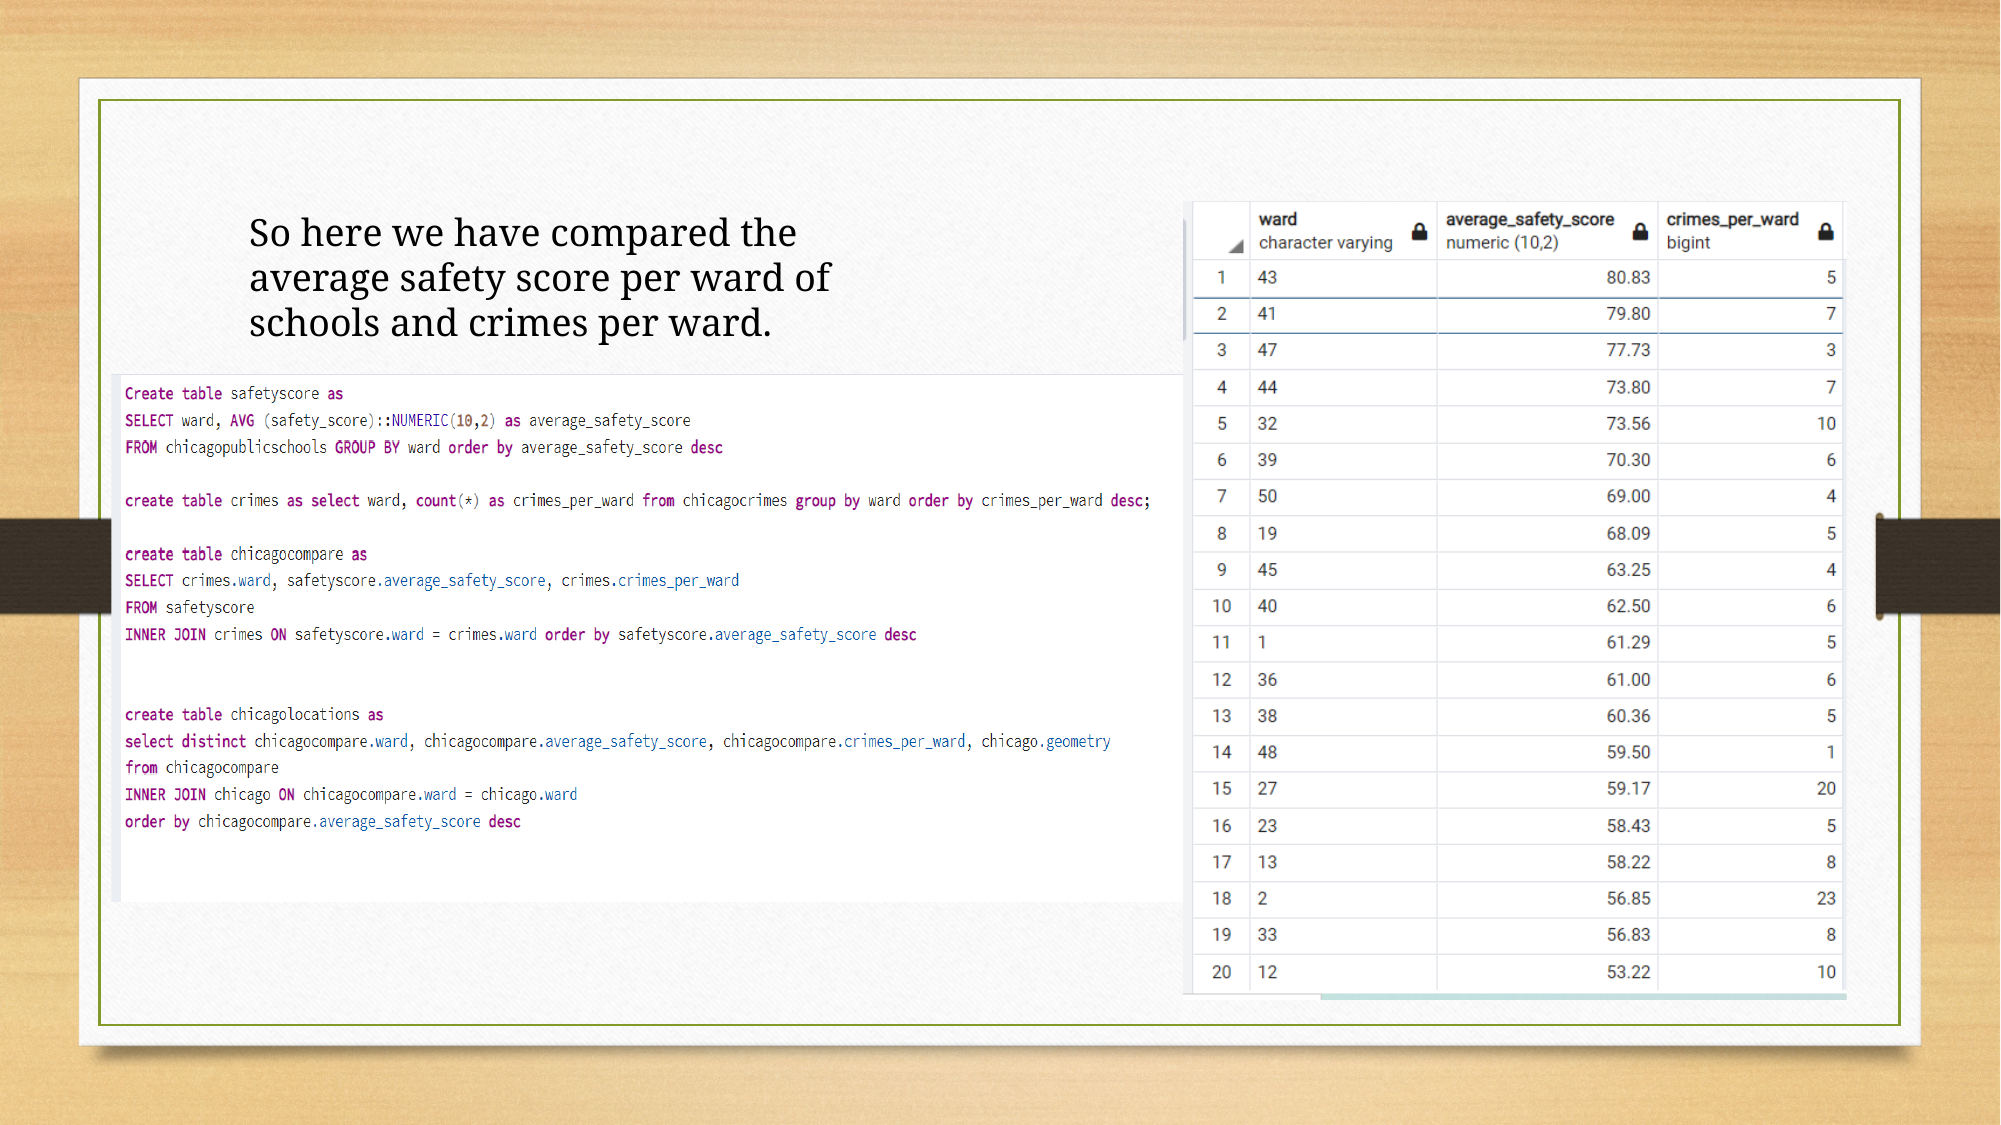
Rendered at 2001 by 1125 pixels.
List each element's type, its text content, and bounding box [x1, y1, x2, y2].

picture [0, 0, 2001, 1125]
text_box So here we have compared the average safety score per ward of schools and crimes per ward. [234, 201, 871, 352]
